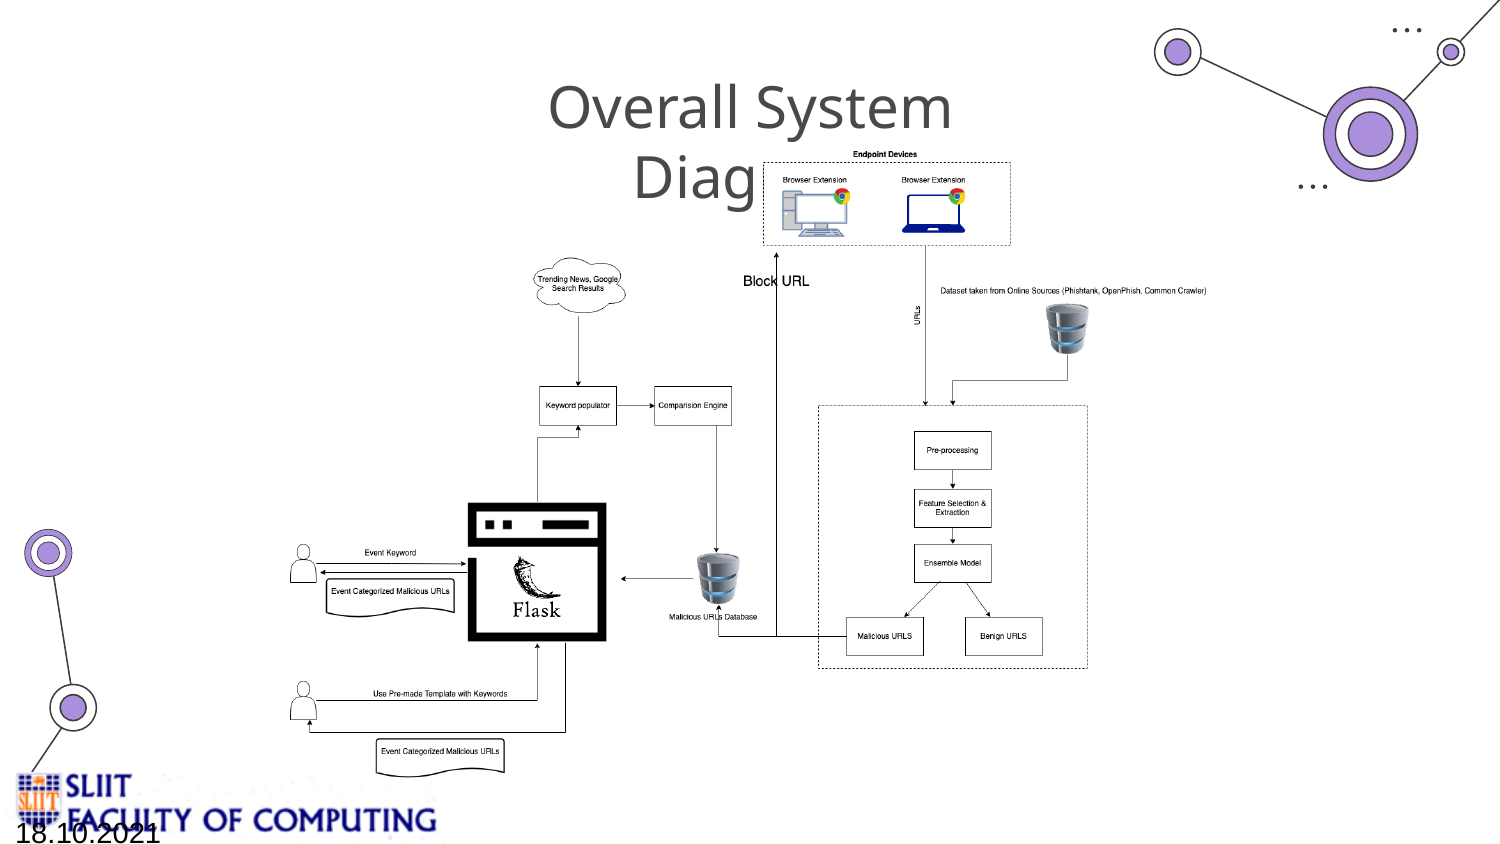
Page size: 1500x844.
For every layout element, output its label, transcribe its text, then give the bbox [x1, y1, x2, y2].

title Overall System Diagram [415, 55, 1086, 148]
picture [290, 149, 1212, 778]
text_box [0, 771, 1500, 844]
